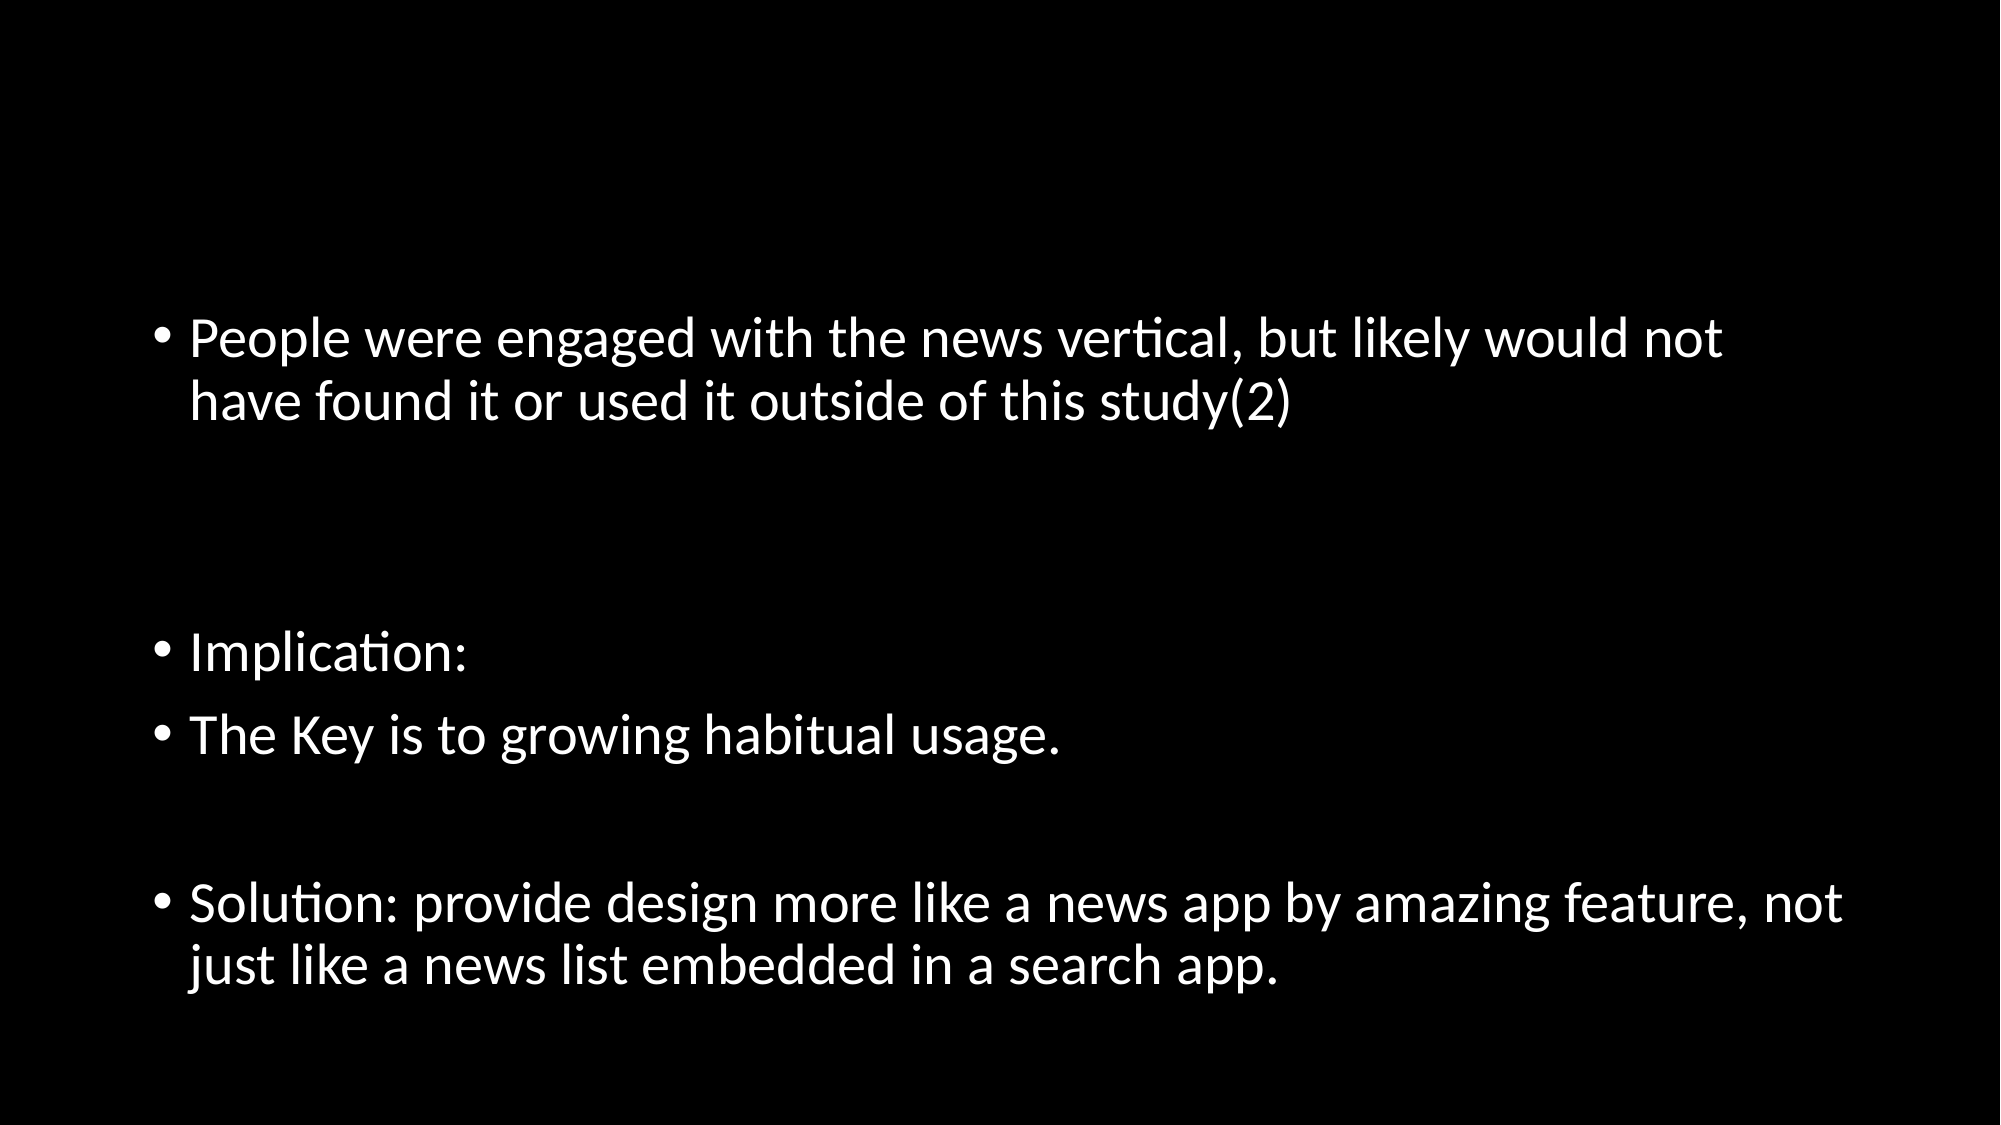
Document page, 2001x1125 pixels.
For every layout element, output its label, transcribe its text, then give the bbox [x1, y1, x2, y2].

list People were engaged with the news vertical, but likely would not have found it or used it outside of this study(2) Implication: The Key is to growing habitual usage. Solution: provide design more like a news app by amazing feature, not just like a news list embedded in a search app. [137, 299, 1863, 1014]
